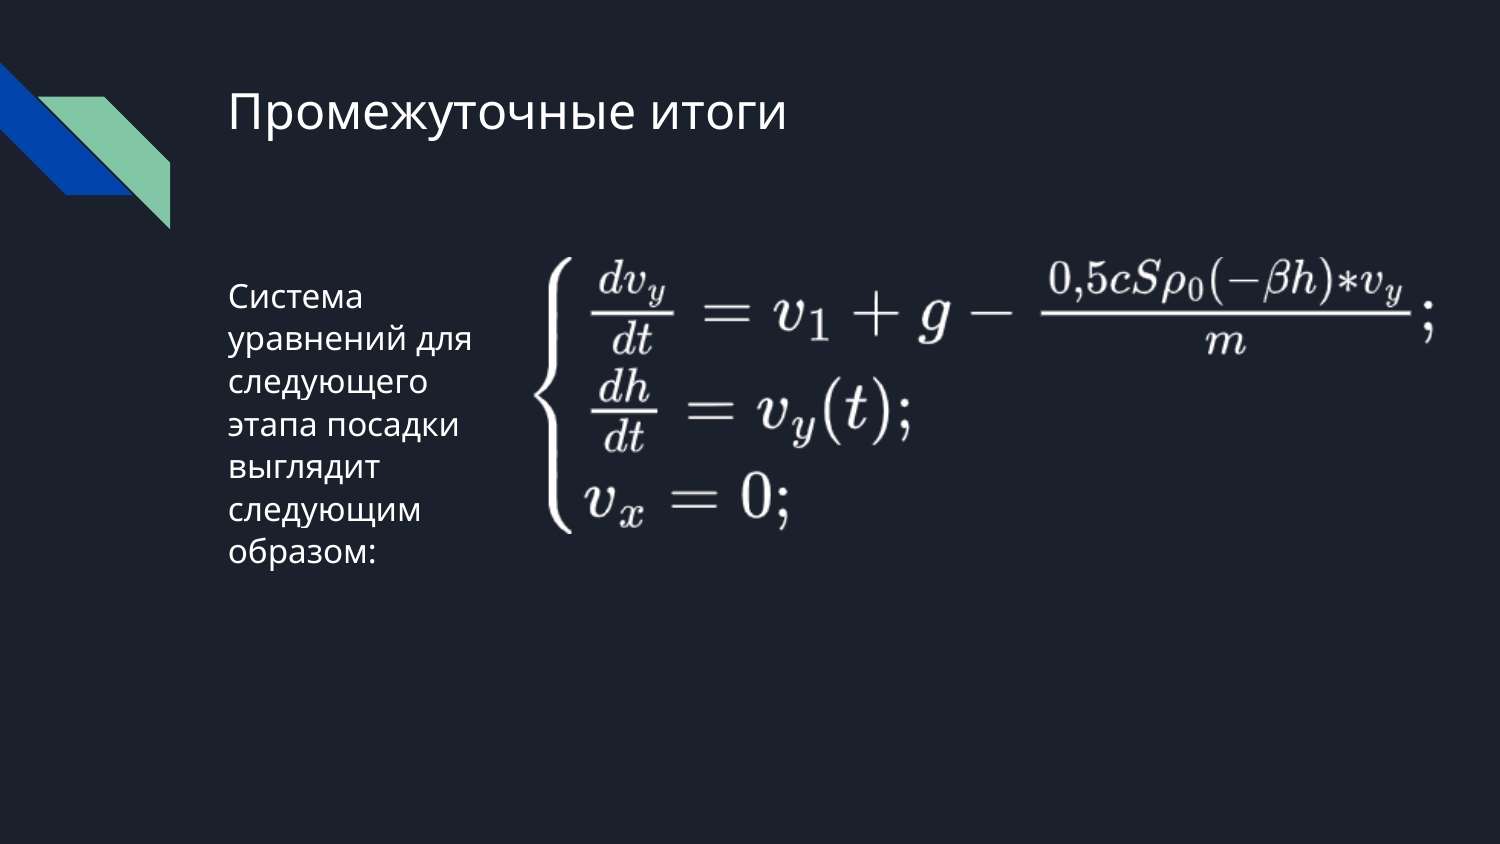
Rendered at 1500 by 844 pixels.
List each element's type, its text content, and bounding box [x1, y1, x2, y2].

list Система уравнений для следующего этапа посадки выглядит следующим образом: [212, 257, 524, 735]
title Промежуточные итоги [212, 64, 1368, 215]
picture [523, 256, 1438, 534]
